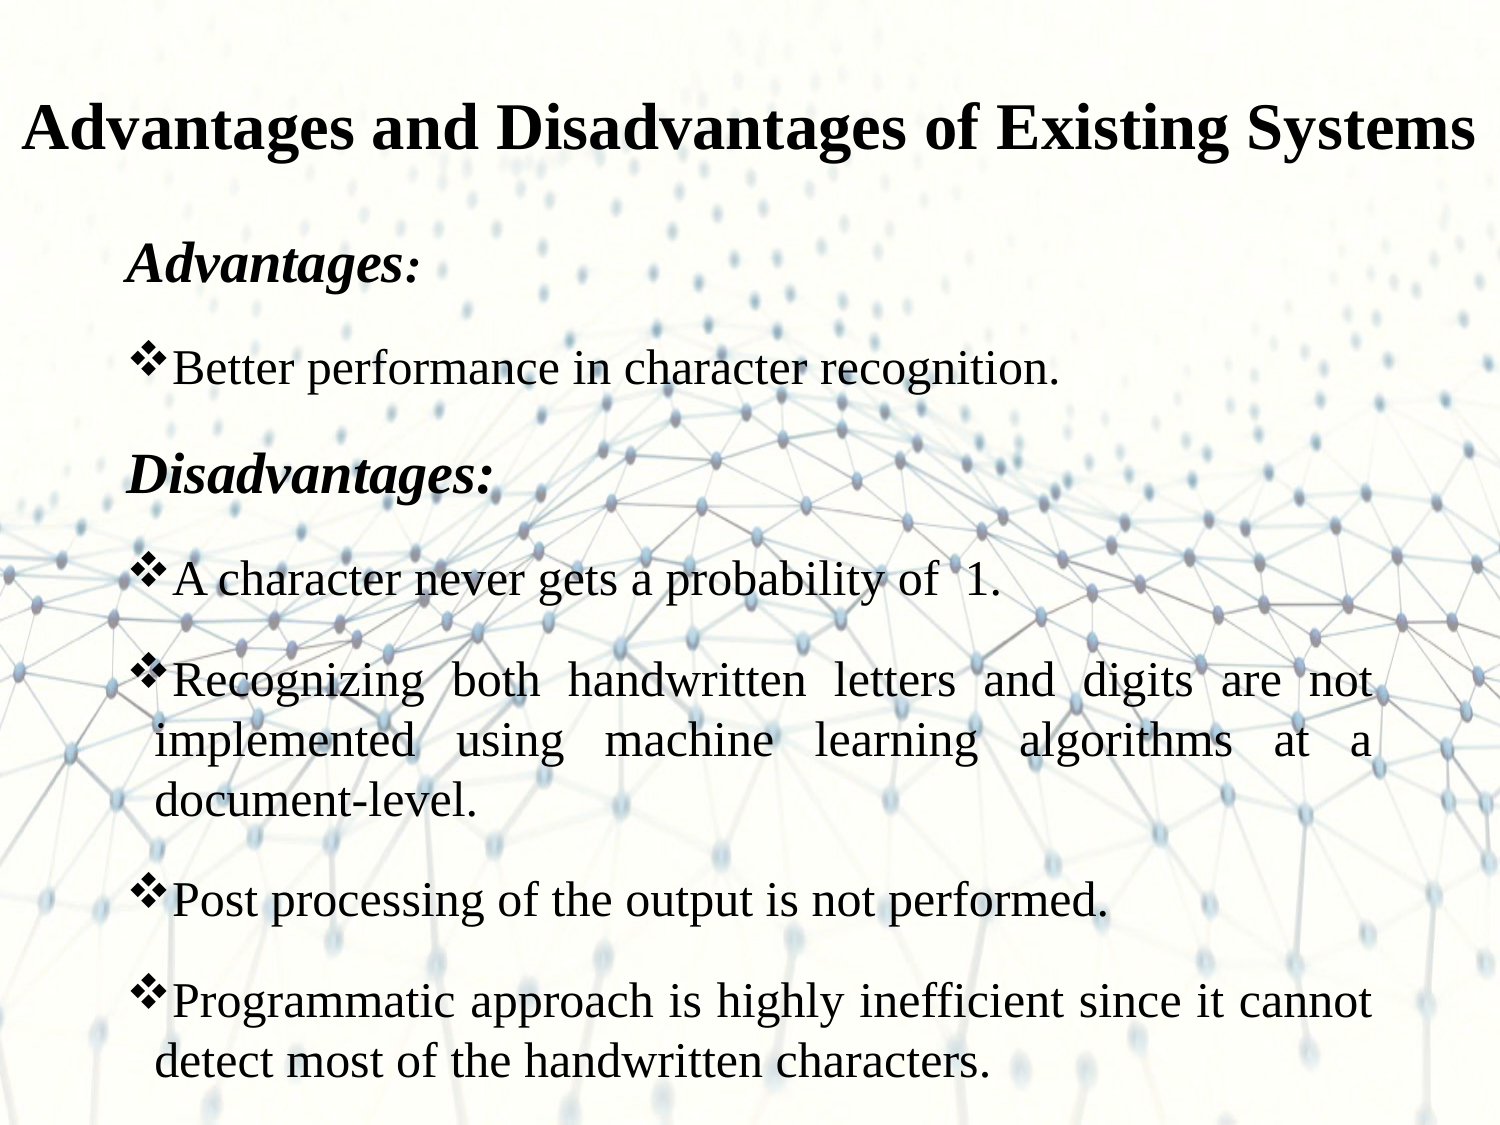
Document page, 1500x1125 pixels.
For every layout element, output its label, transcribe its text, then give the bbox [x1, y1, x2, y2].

title Advantages and Disadvantages of Existing Systems [0, 57, 1500, 200]
list Advantages: Better performance in character recognition. Disadvantages: A character never gets a probability of 1. Recognizing both handwritten letters and digits are not implemented using machine learning algorithms at a document-level. Post processing of the output is not performed. Programmatic approach is highly inefficient since it cannot detect most of the handwritten characters. [111, 216, 1389, 1010]
